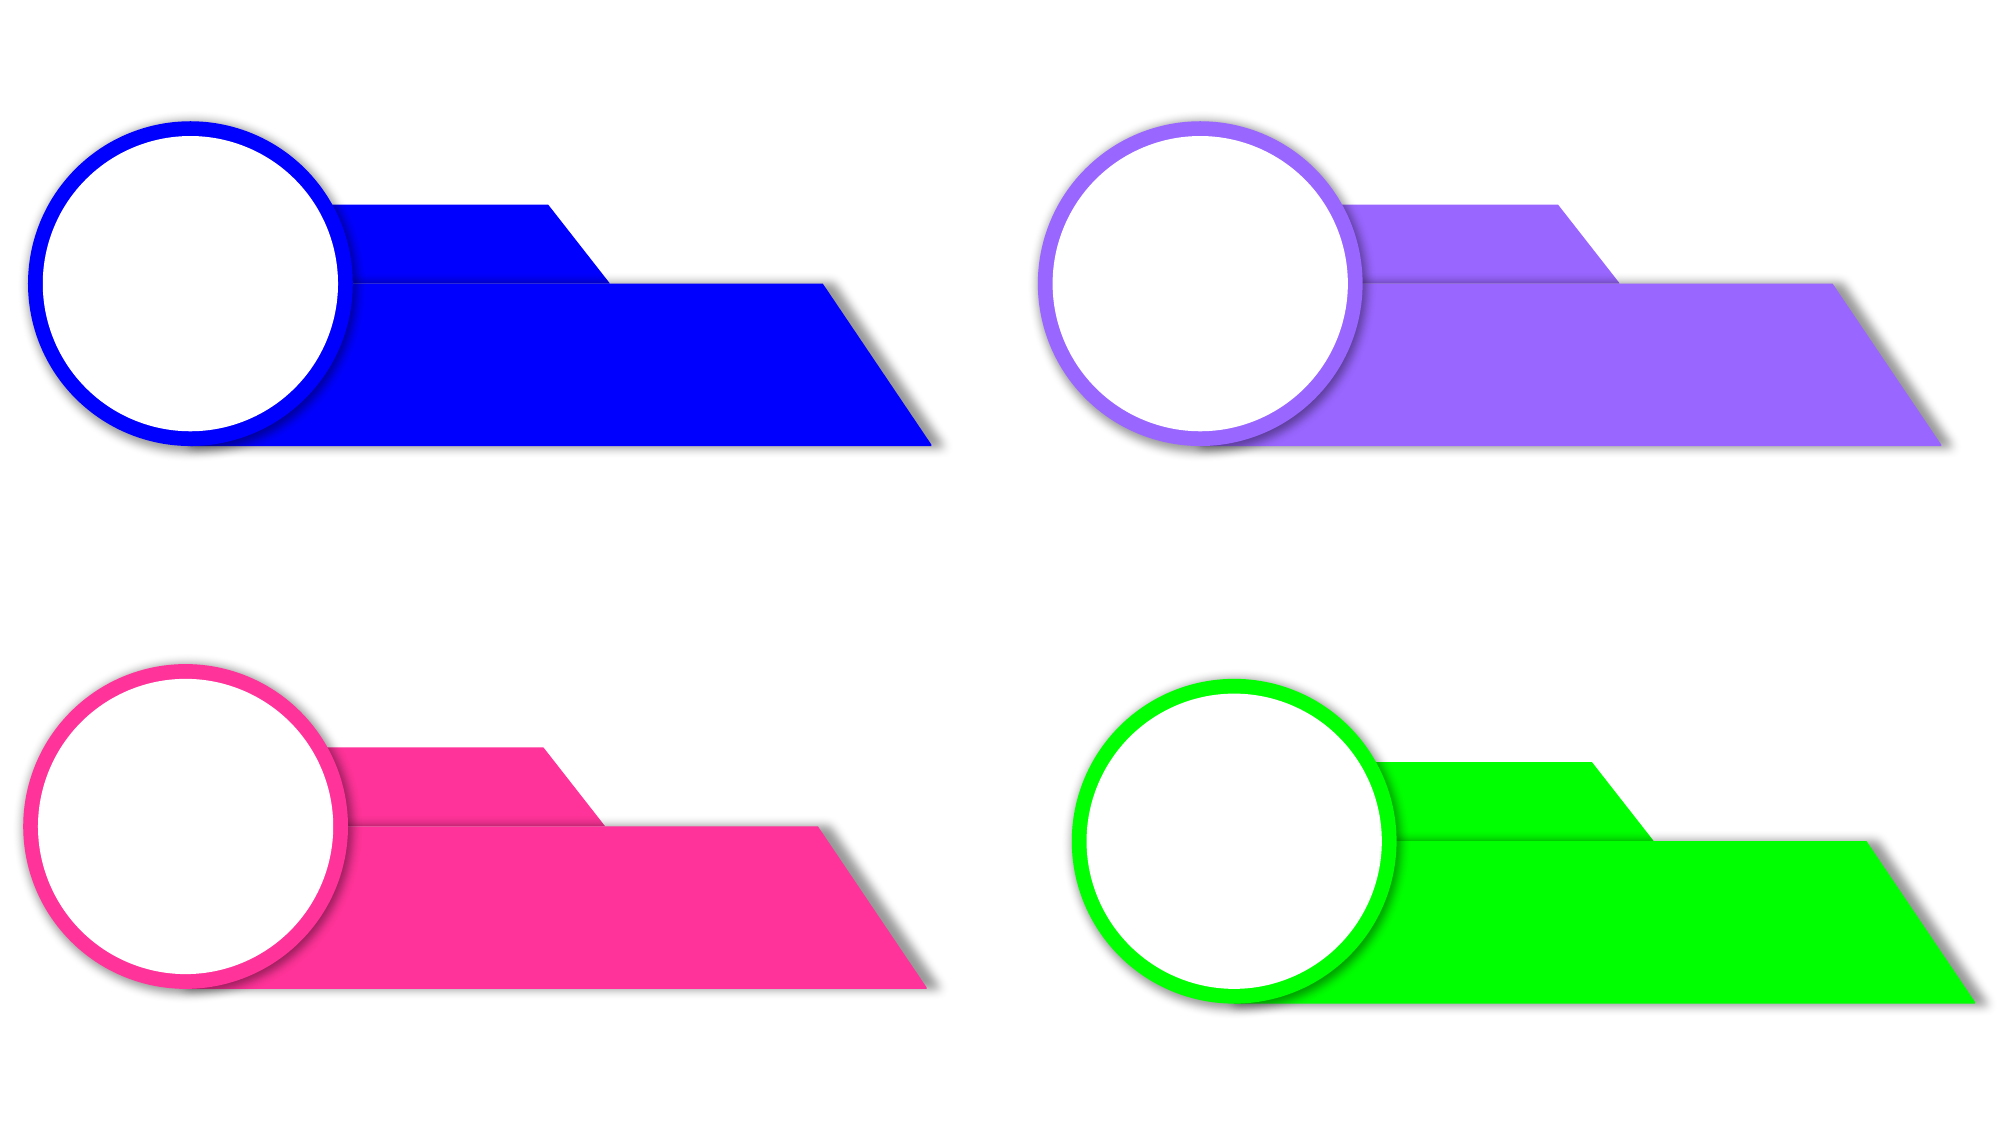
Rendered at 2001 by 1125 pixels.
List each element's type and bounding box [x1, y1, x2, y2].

text_box [1037, 121, 1942, 447]
text_box [1071, 678, 1976, 1004]
text_box [27, 121, 932, 447]
text_box [23, 664, 927, 989]
